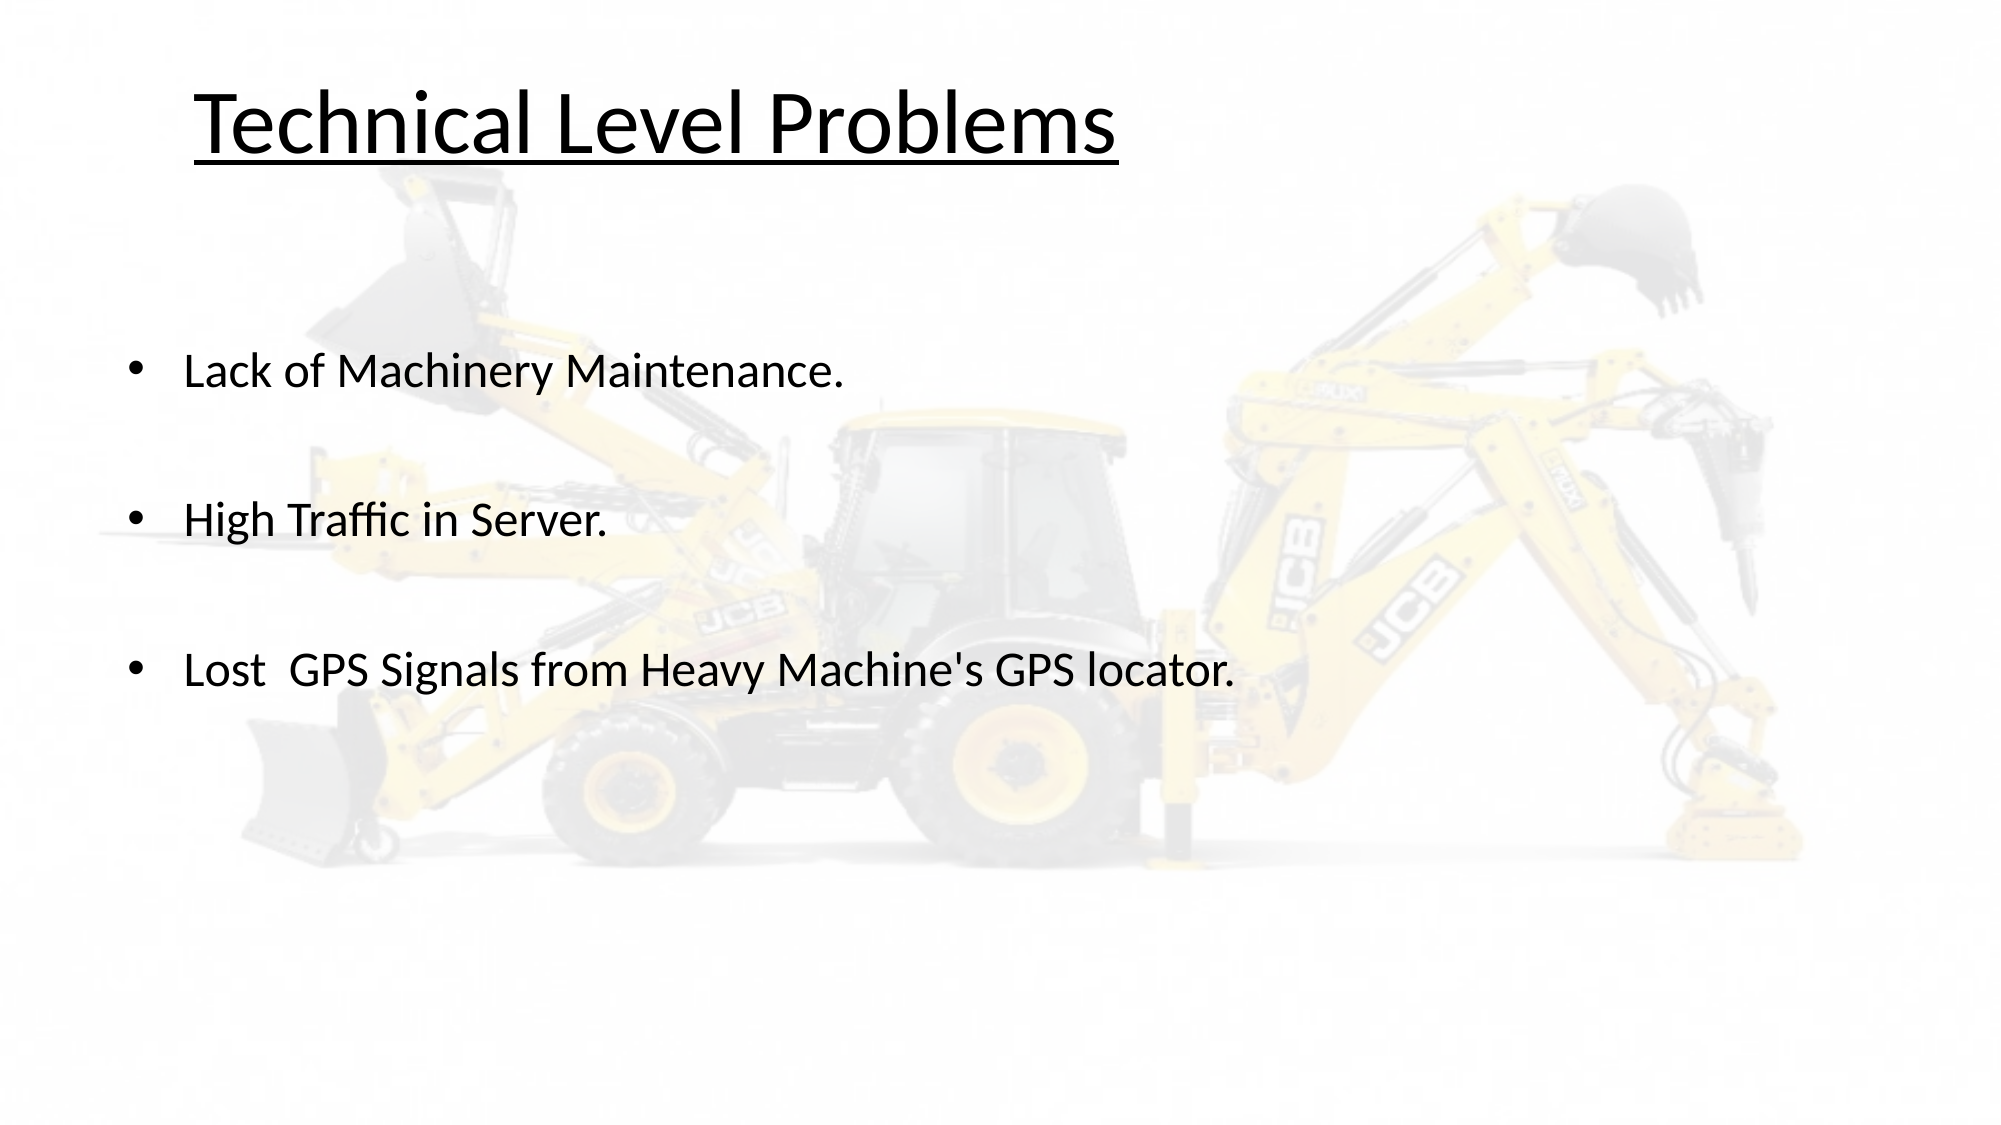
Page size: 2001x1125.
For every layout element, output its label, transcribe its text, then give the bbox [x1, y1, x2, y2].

subtitle Lack of Machinery Maintenance. High Traffic in Server. Lost GPS Signals from Heavy Machine's GPS locator. [112, 336, 1835, 950]
title Technical Level Problems [0, 0, 1313, 182]
